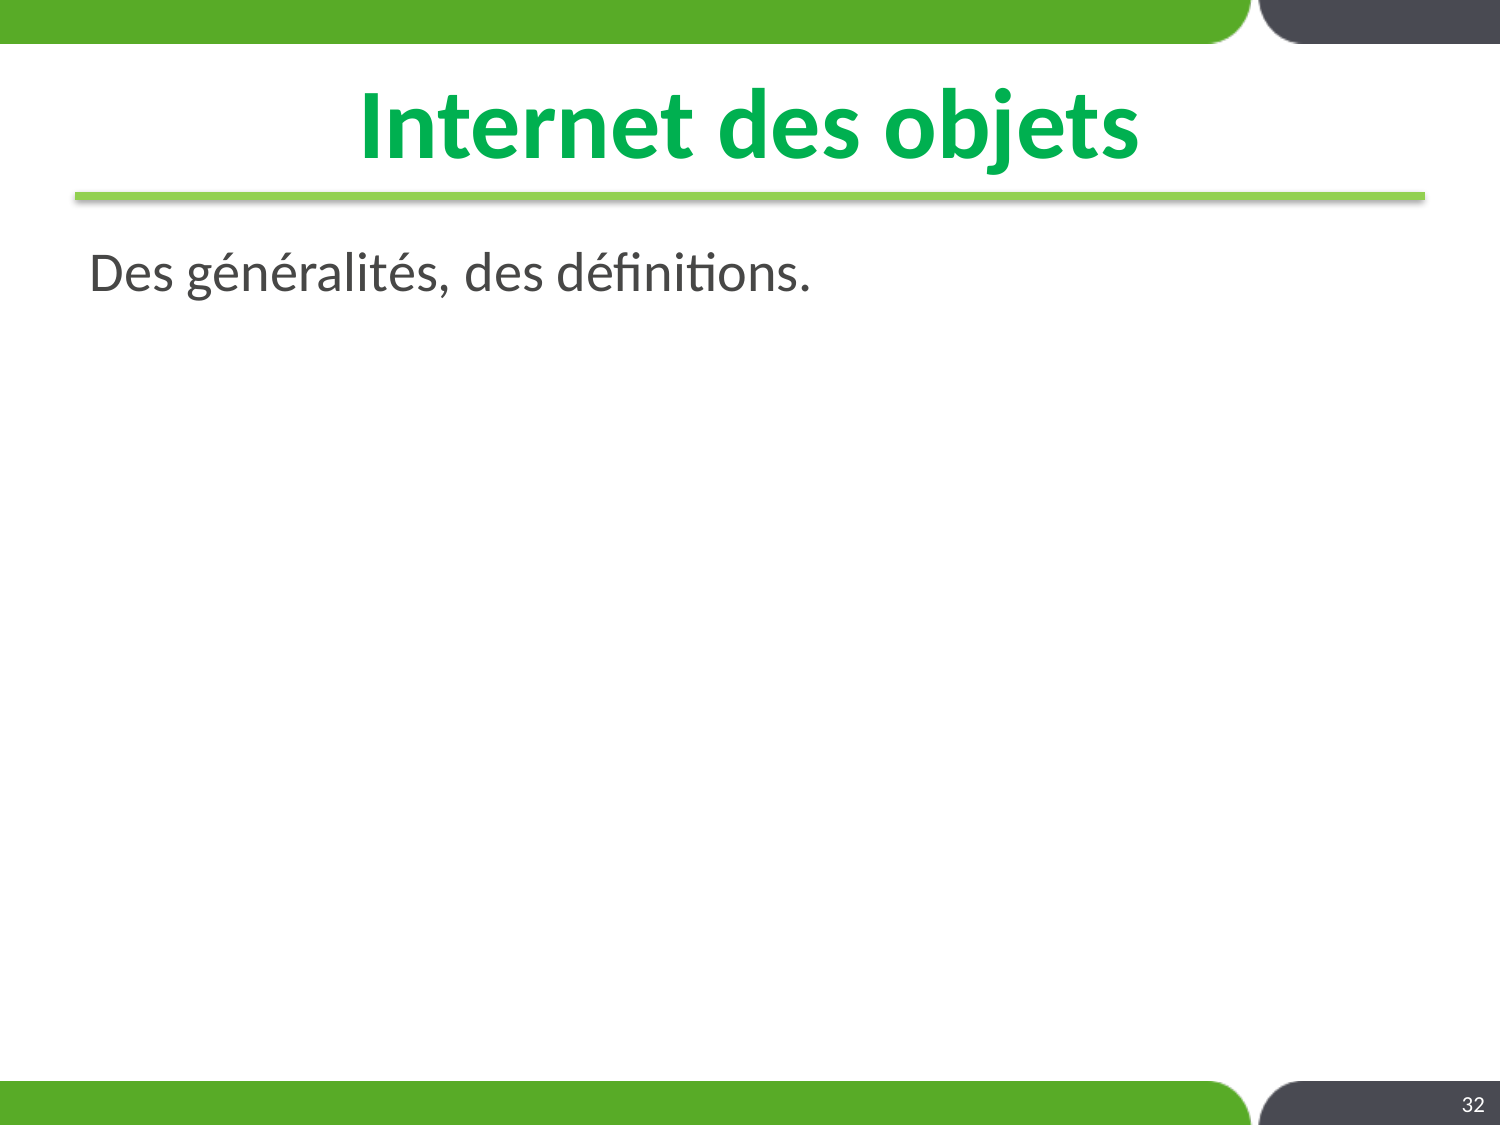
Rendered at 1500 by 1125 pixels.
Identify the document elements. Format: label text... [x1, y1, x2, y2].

slide_number 32 [1267, 1081, 1500, 1125]
list Des généralités, des définitions. [75, 227, 1400, 1058]
title Internet des objets [75, 50, 1425, 181]
